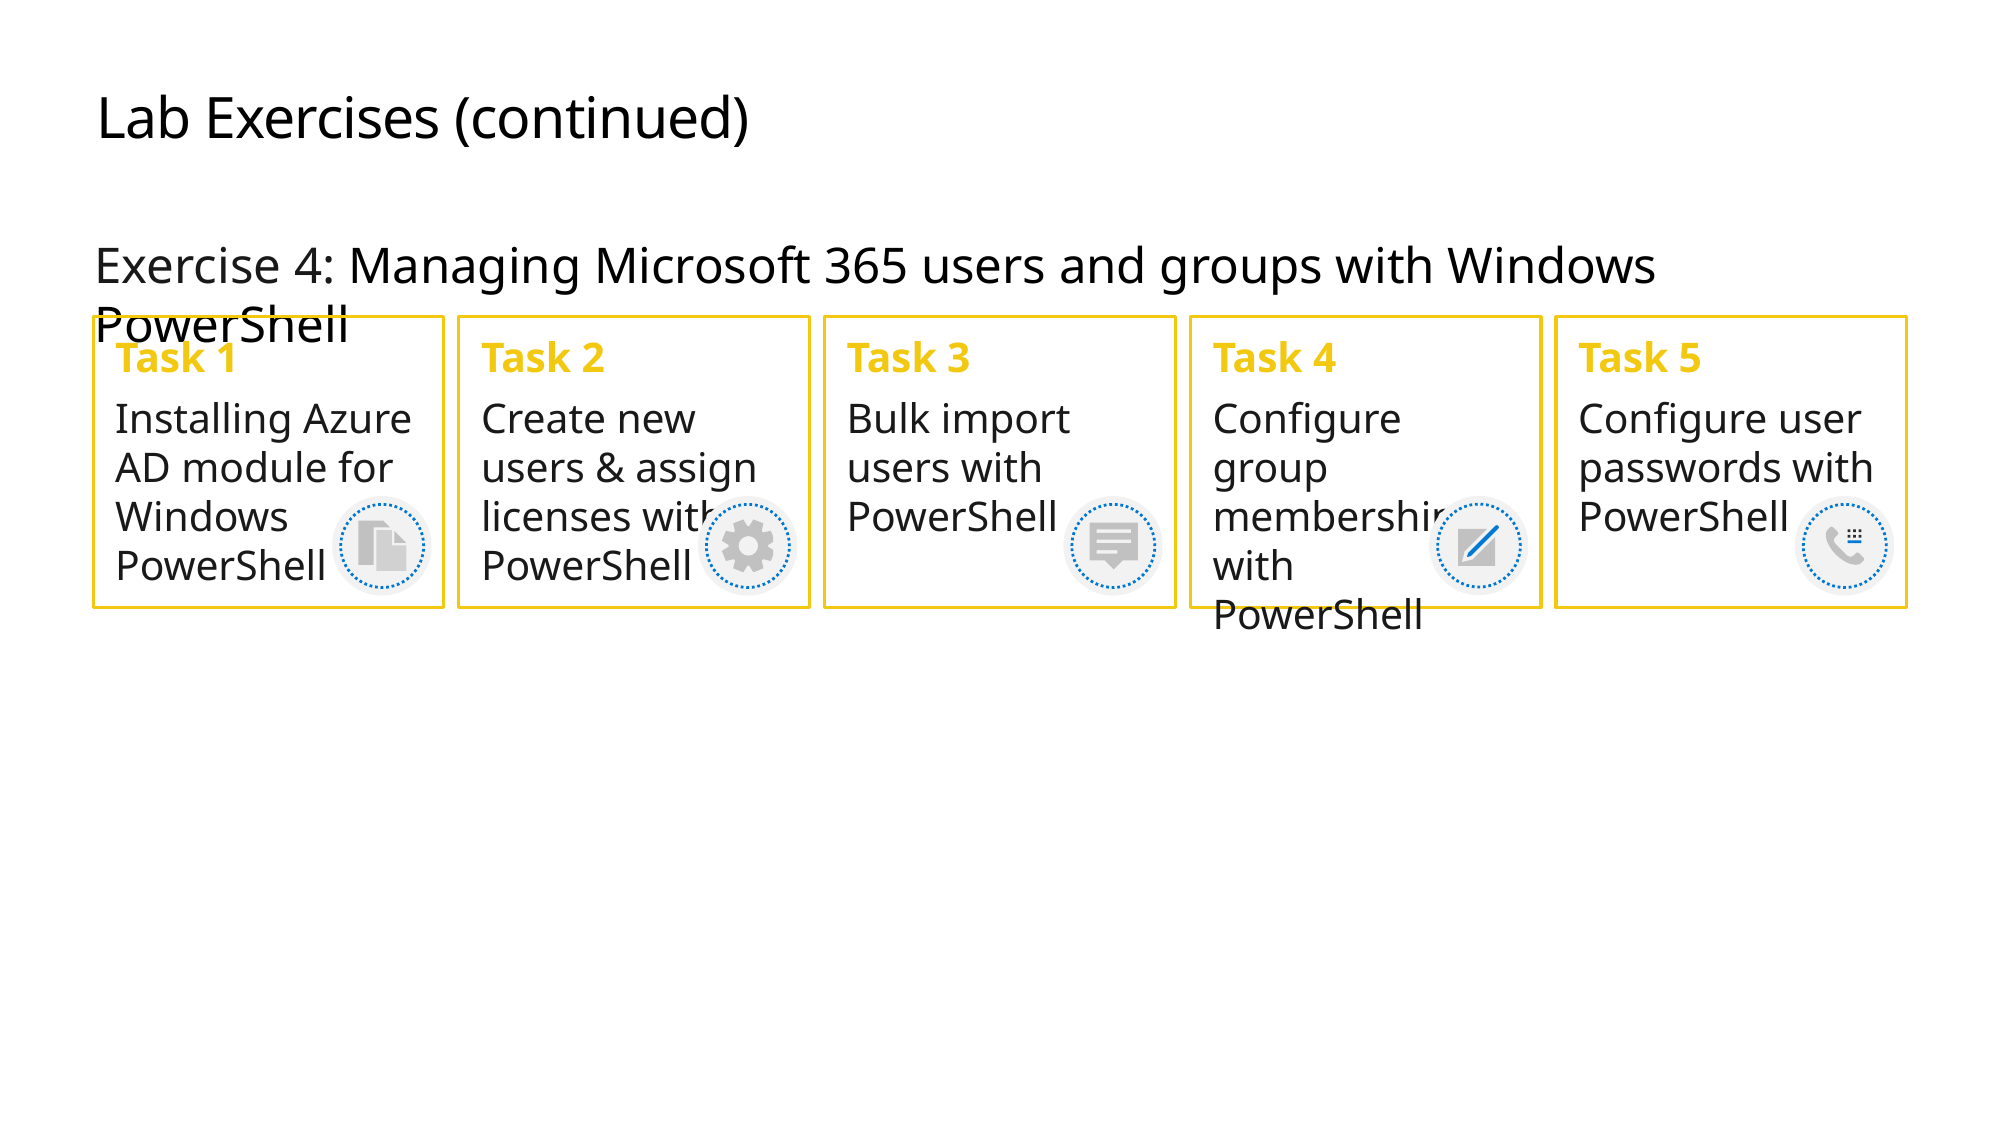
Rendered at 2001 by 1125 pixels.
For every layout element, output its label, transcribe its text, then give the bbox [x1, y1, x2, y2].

title Lab Exercises (continued) [96, 81, 1904, 153]
picture [697, 495, 798, 596]
picture [331, 495, 432, 596]
text_box Task 5 Configure user passwords with PowerShell [1555, 316, 1907, 608]
picture [1062, 495, 1163, 596]
text_box Task 2 Create new users & assign licenses with PowerShell [458, 316, 810, 608]
picture [1428, 495, 1529, 596]
text_box Task 3 Bulk import users with PowerShell [824, 316, 1176, 608]
text_box Task 4 Configure group membership with PowerShell [1190, 316, 1542, 608]
text_box Exercise 4: Managing Microsoft 365 users and groups with Windows PowerShell [94, 234, 1907, 424]
picture [1794, 495, 1895, 596]
text_box Task 1 Installing Azure AD module for Windows PowerShell [92, 316, 445, 608]
